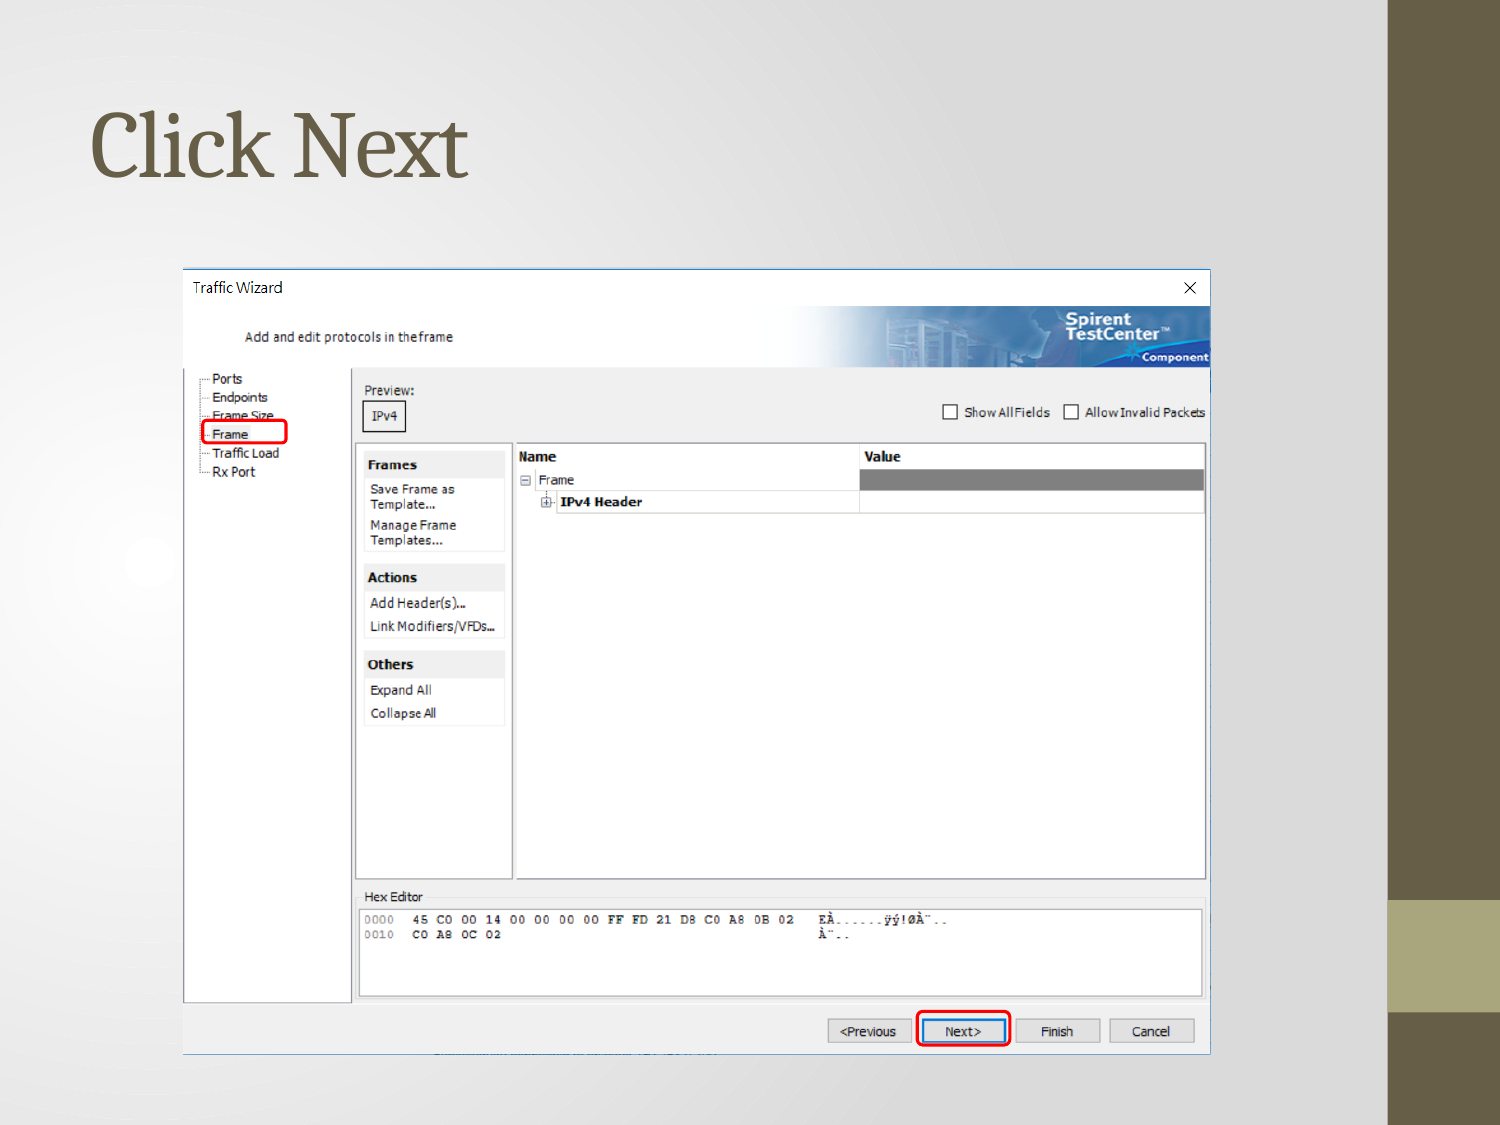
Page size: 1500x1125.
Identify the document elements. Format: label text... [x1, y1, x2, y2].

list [182, 266, 1212, 1056]
title Click Next [75, 45, 1325, 233]
